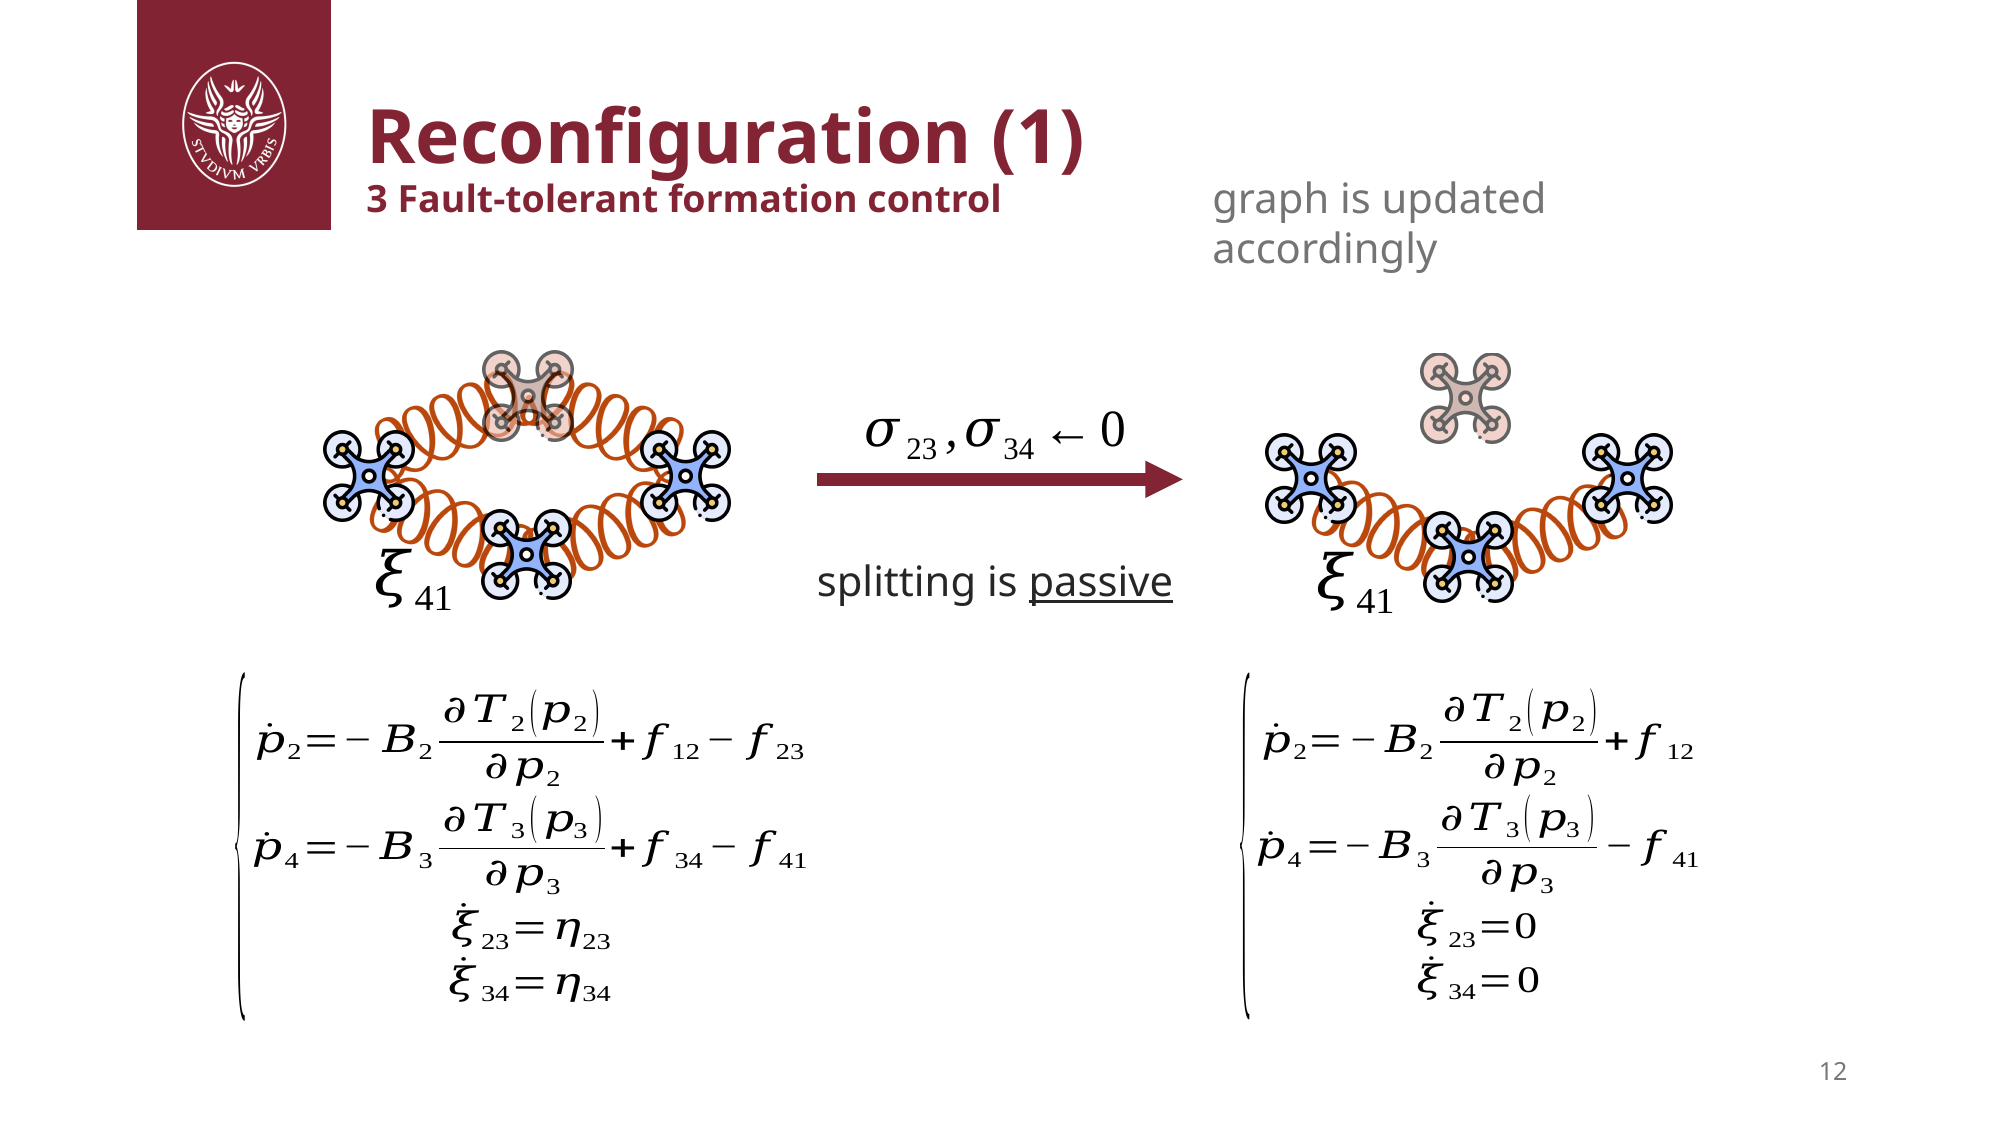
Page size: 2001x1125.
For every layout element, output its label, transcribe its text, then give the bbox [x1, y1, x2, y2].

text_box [255, 301, 797, 655]
slide_number 12 [1412, 1042, 1863, 1103]
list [136, 0, 331, 230]
text_box graph is updated accordingly [1197, 164, 1773, 280]
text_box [1197, 304, 1738, 659]
title Reconfiguration (1) 3 Fault-tolerant formation control [351, 0, 1884, 228]
